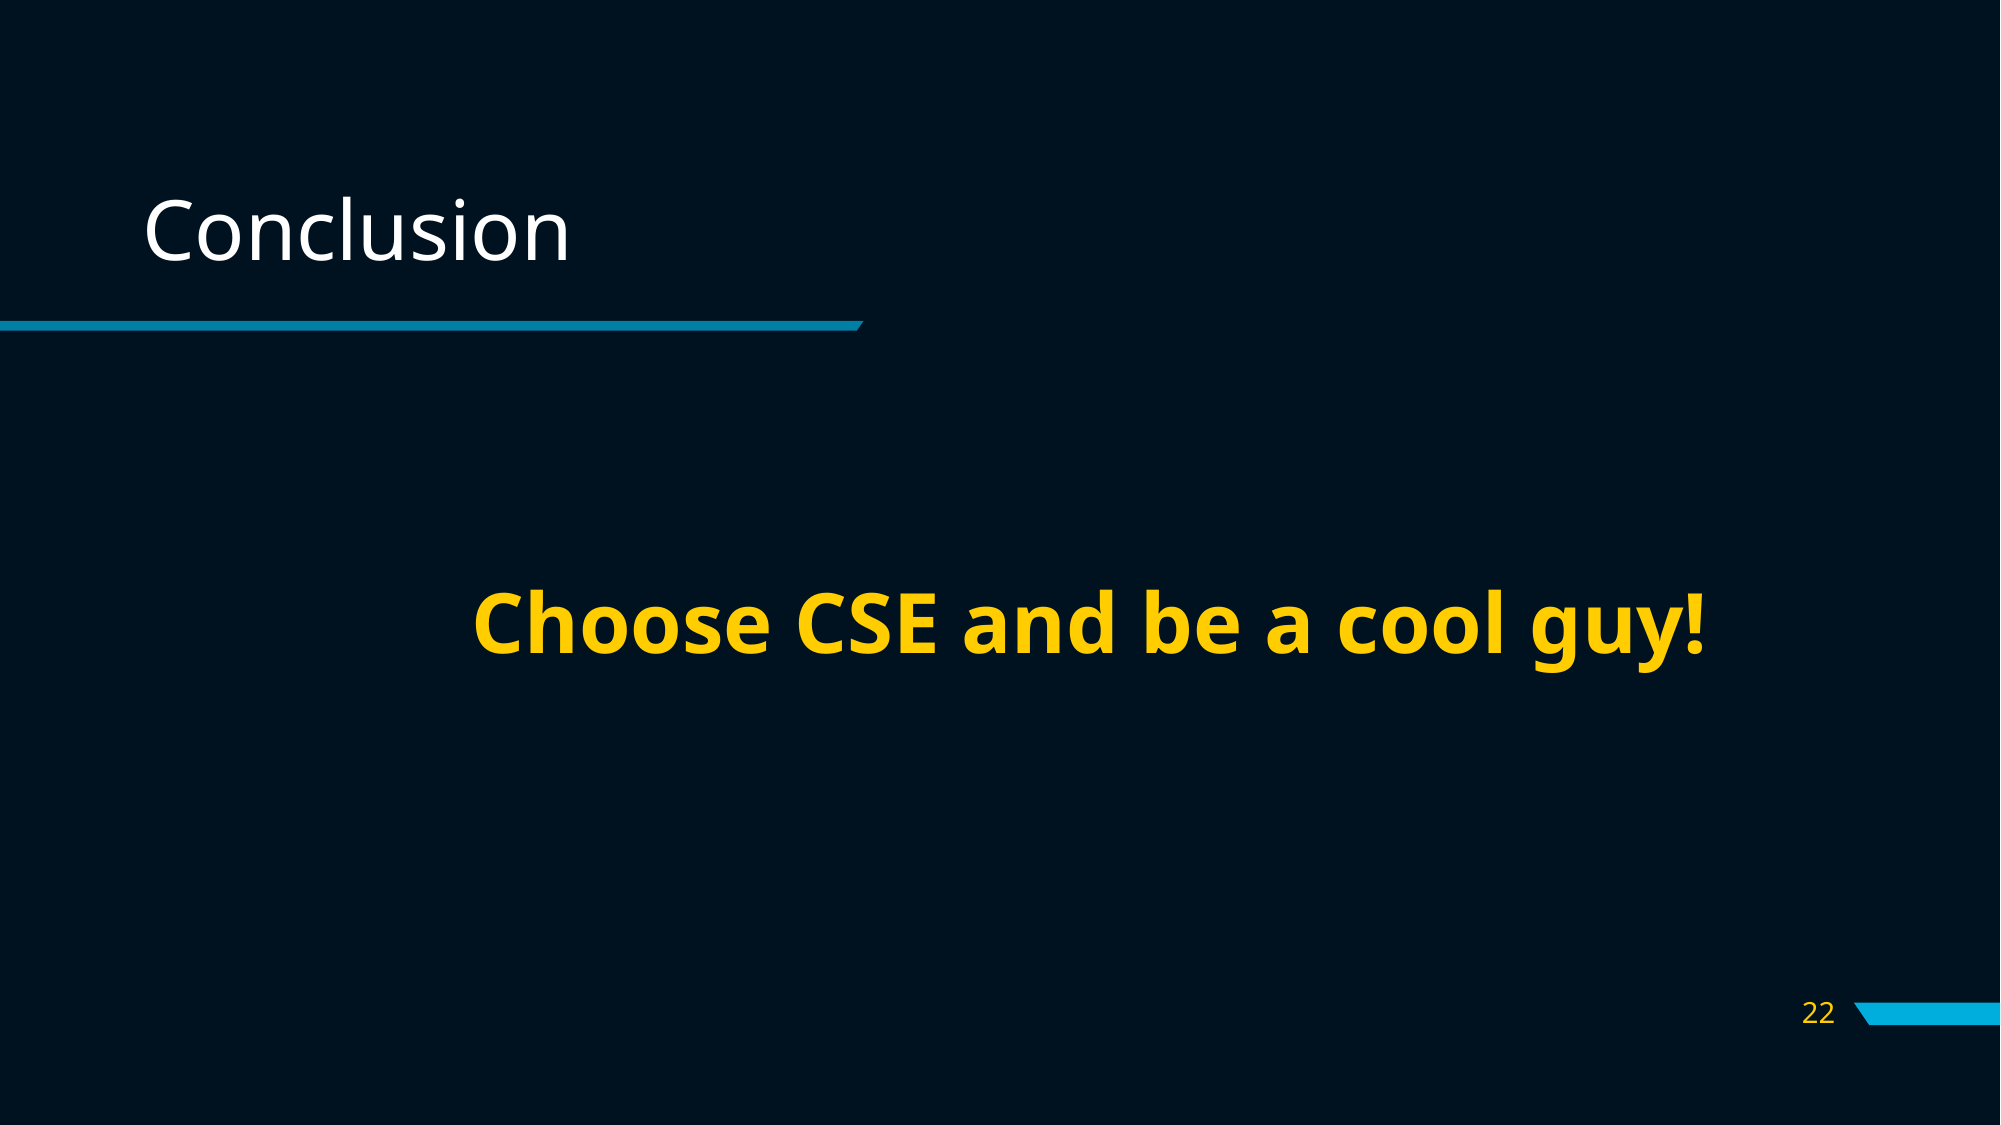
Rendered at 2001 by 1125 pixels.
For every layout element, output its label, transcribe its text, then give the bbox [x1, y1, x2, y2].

slide_number 22 [1760, 984, 1851, 1045]
title Conclusion [127, 169, 1239, 298]
text_box Choose CSE and be a cool guy! [456, 562, 1724, 678]
